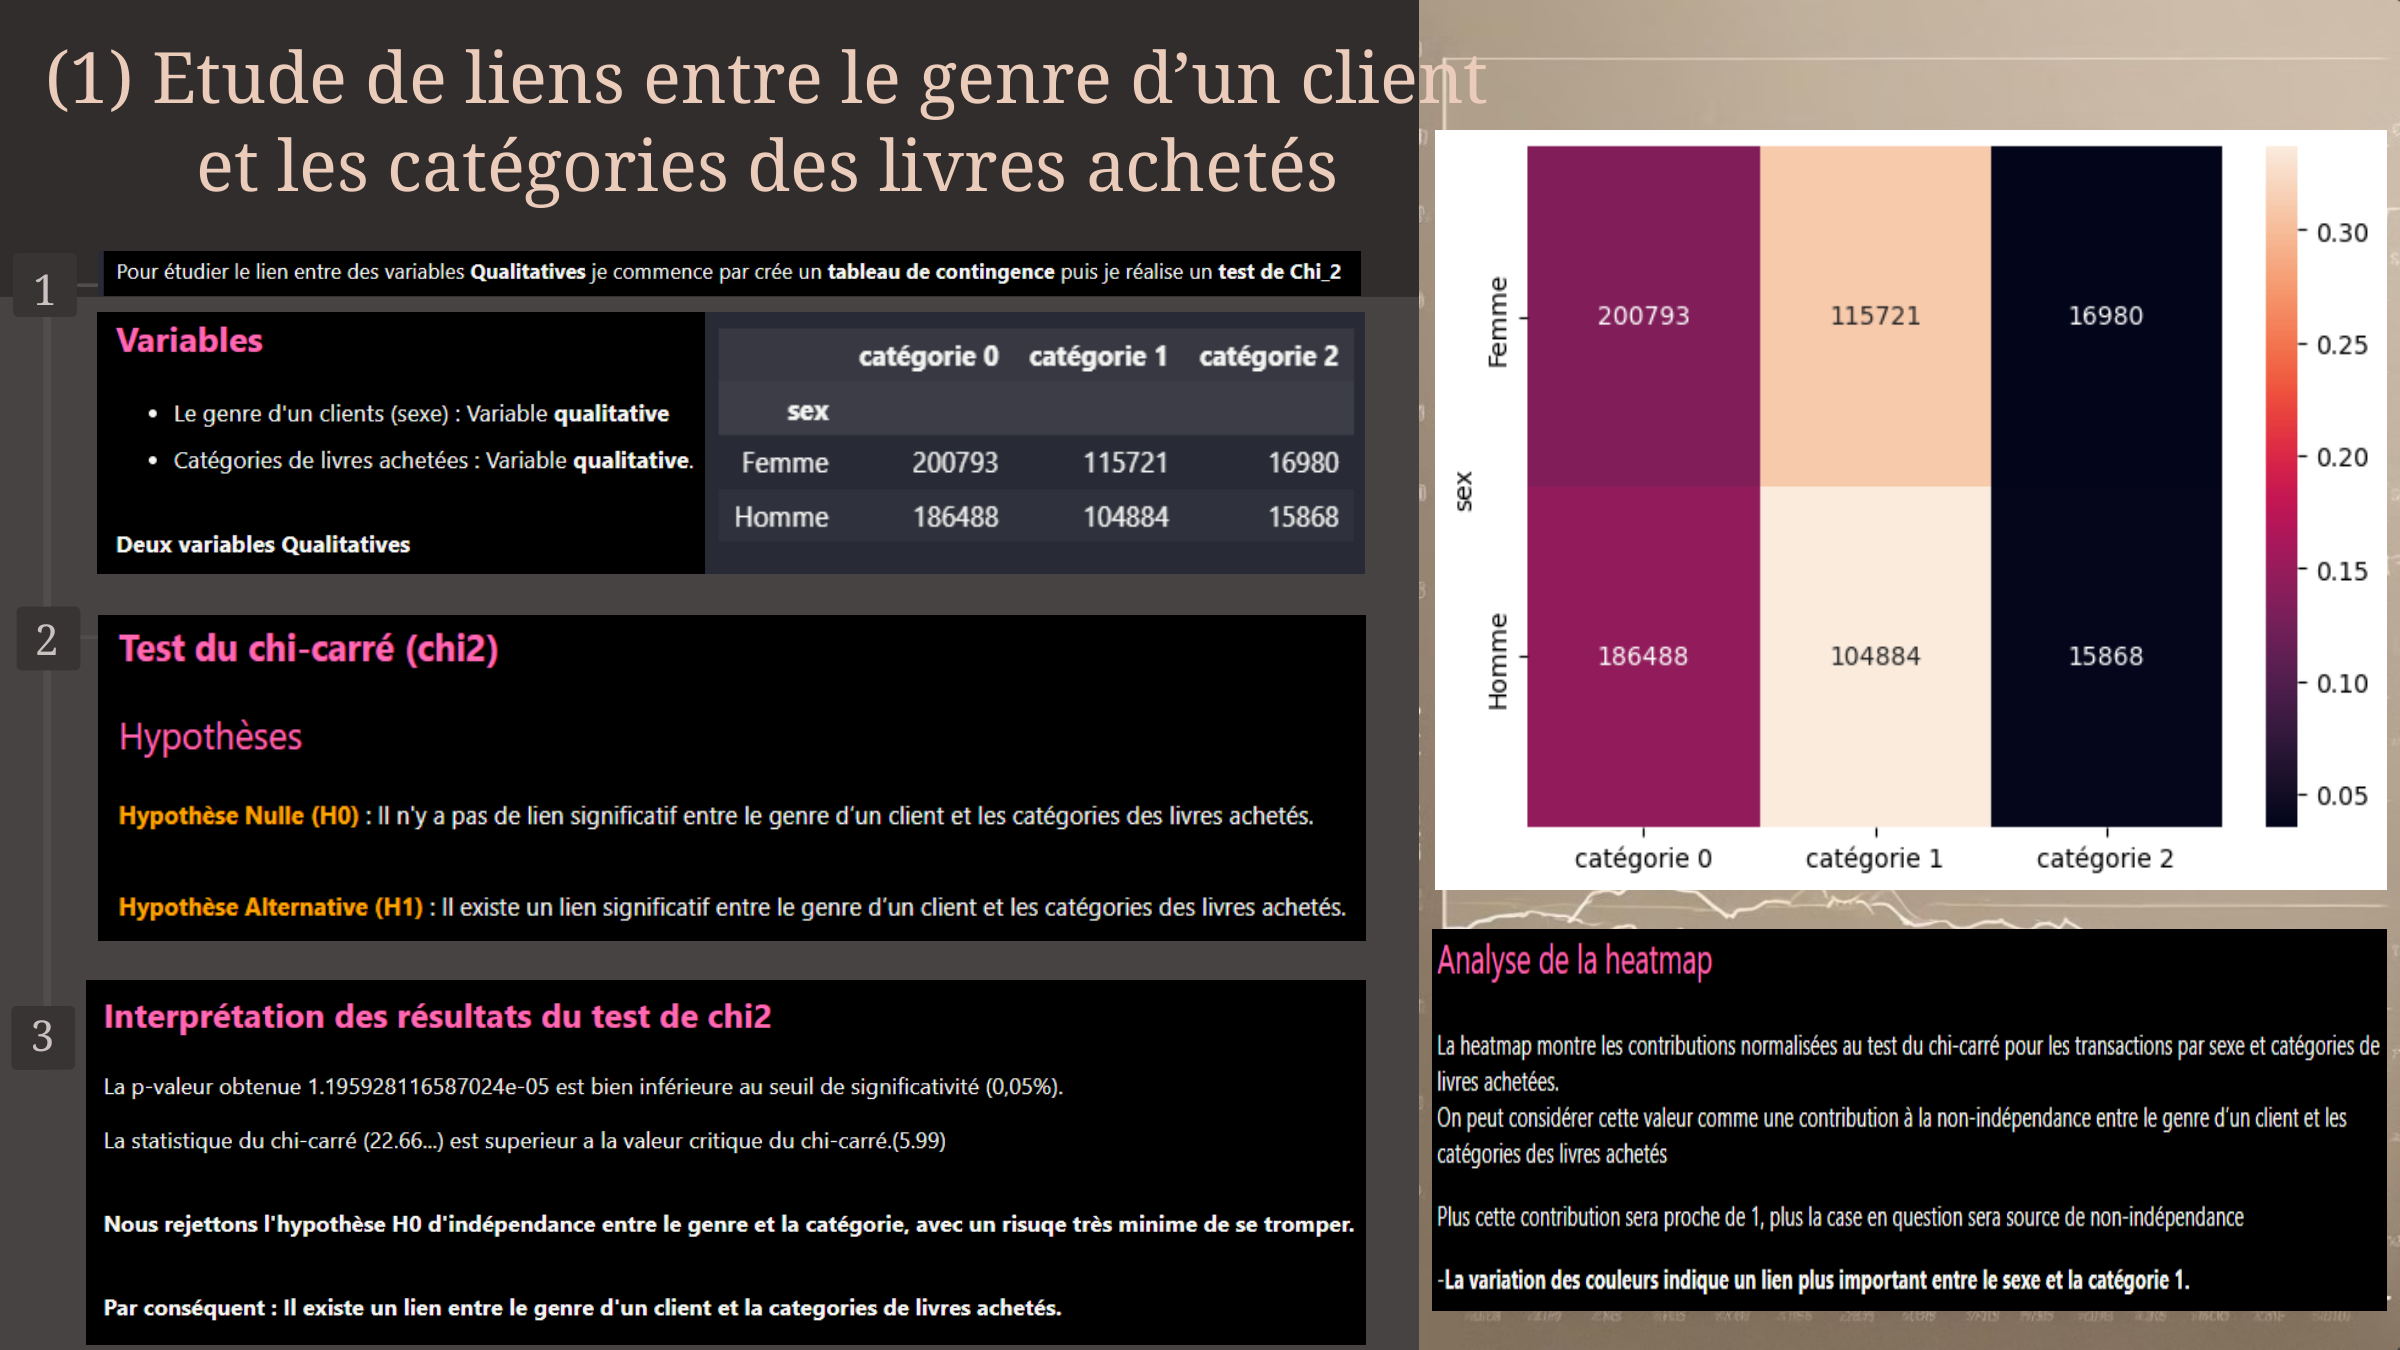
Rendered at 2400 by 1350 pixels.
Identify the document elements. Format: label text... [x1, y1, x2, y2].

text_box Etude de liens entre le genre d’un client et les catégories des livres achetés [30, 21, 1409, 110]
picture [98, 251, 1361, 296]
text_box 2 [34, 613, 59, 657]
text_box 3 [30, 1009, 55, 1053]
text_box [43, 317, 51, 606]
picture [97, 312, 1365, 574]
text_box [16, 606, 81, 671]
picture [86, 980, 1366, 1345]
text_box [11, 1006, 76, 1070]
text_box [13, 253, 77, 318]
text_box 1 [35, 263, 55, 307]
text_box [43, 671, 51, 1006]
picture [98, 615, 1366, 941]
text_box [0, 0, 1419, 296]
text_box [81, 635, 98, 639]
text_box [0, 296, 1419, 1350]
picture [1419, 0, 2400, 1350]
text_box [77, 283, 98, 287]
